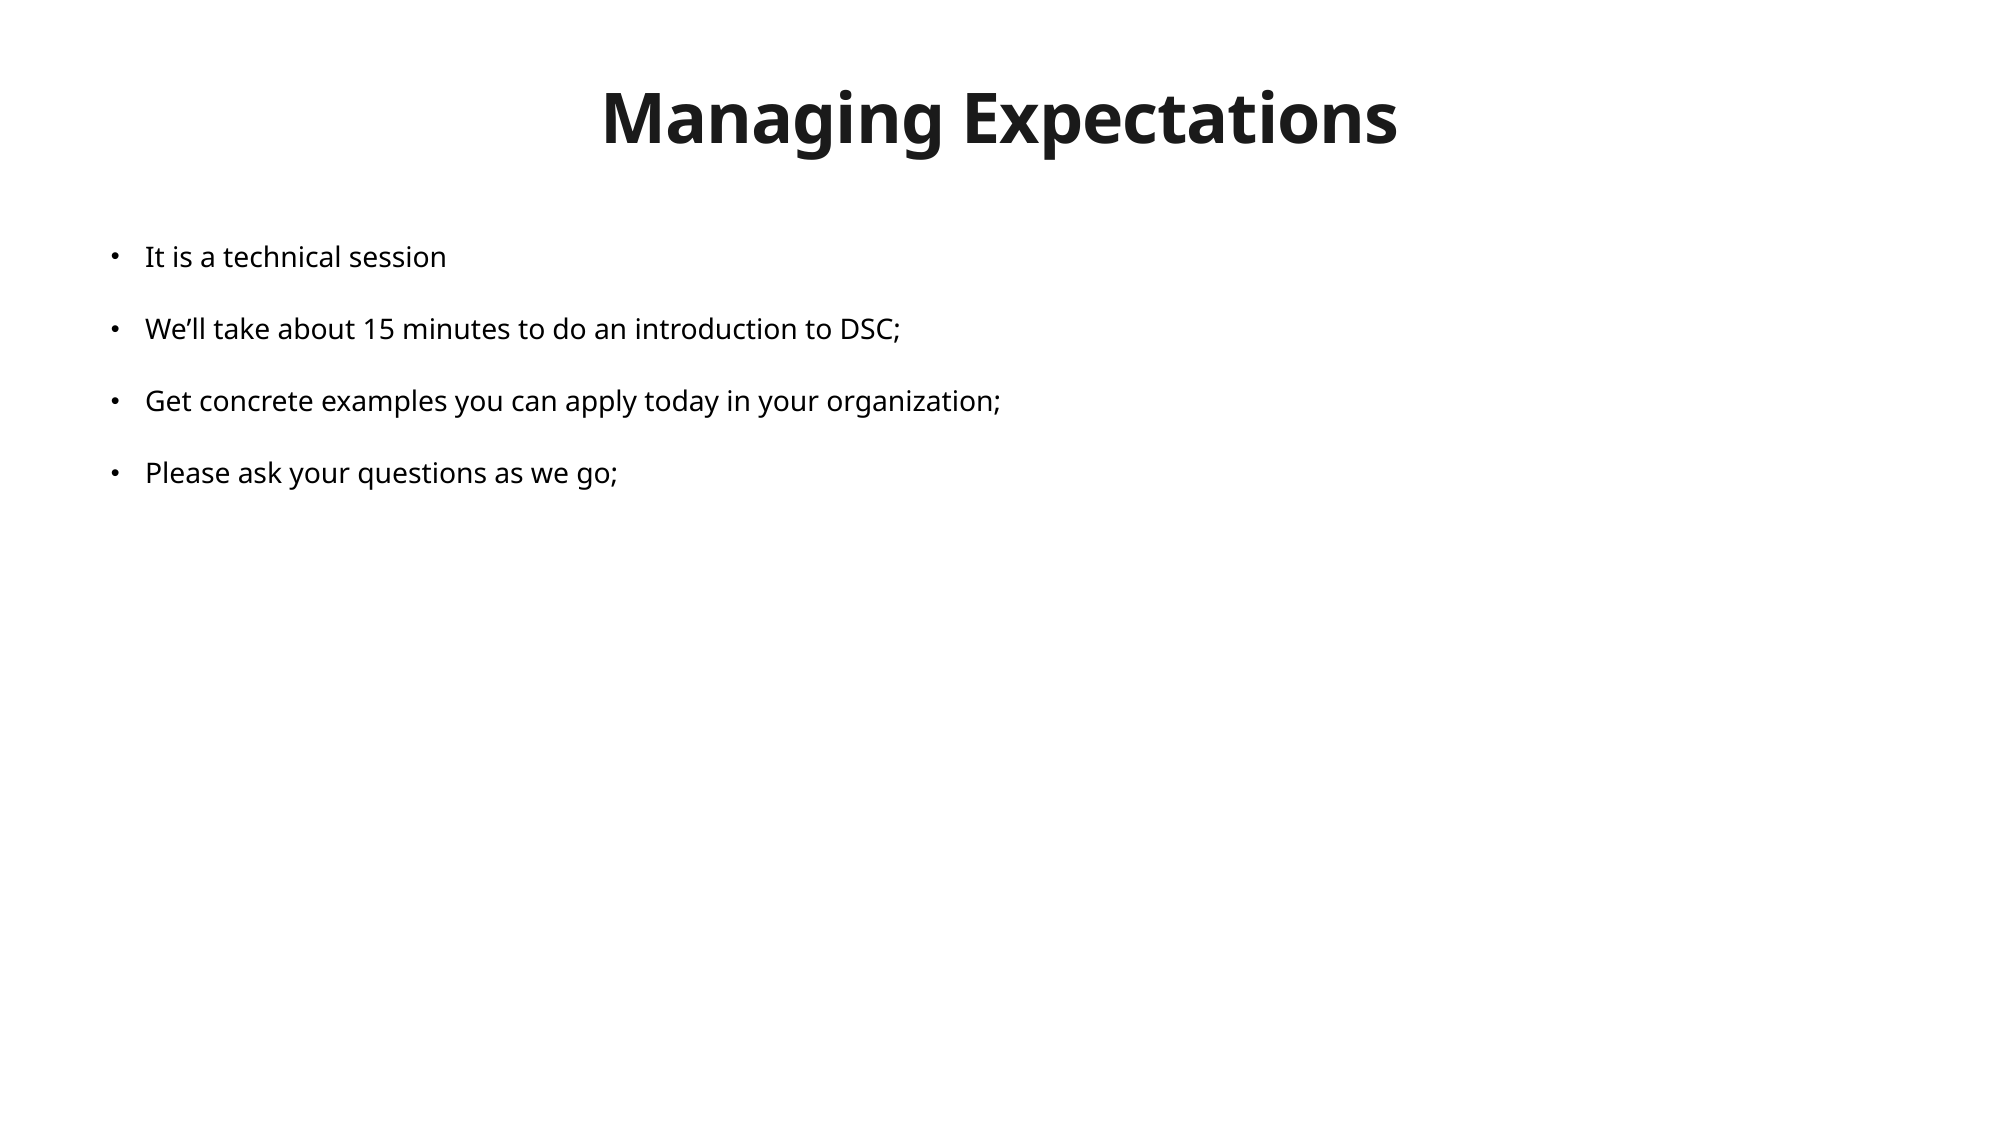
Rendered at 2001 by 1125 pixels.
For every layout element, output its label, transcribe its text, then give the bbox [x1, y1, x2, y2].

title Managing Expectations [96, 75, 1904, 166]
list It is a technical session We’ll take about 15 minutes to do an introduction to DSC; Get concrete examples you can apply today in your organization; Please ask your questions as we go; [95, 235, 1904, 501]
